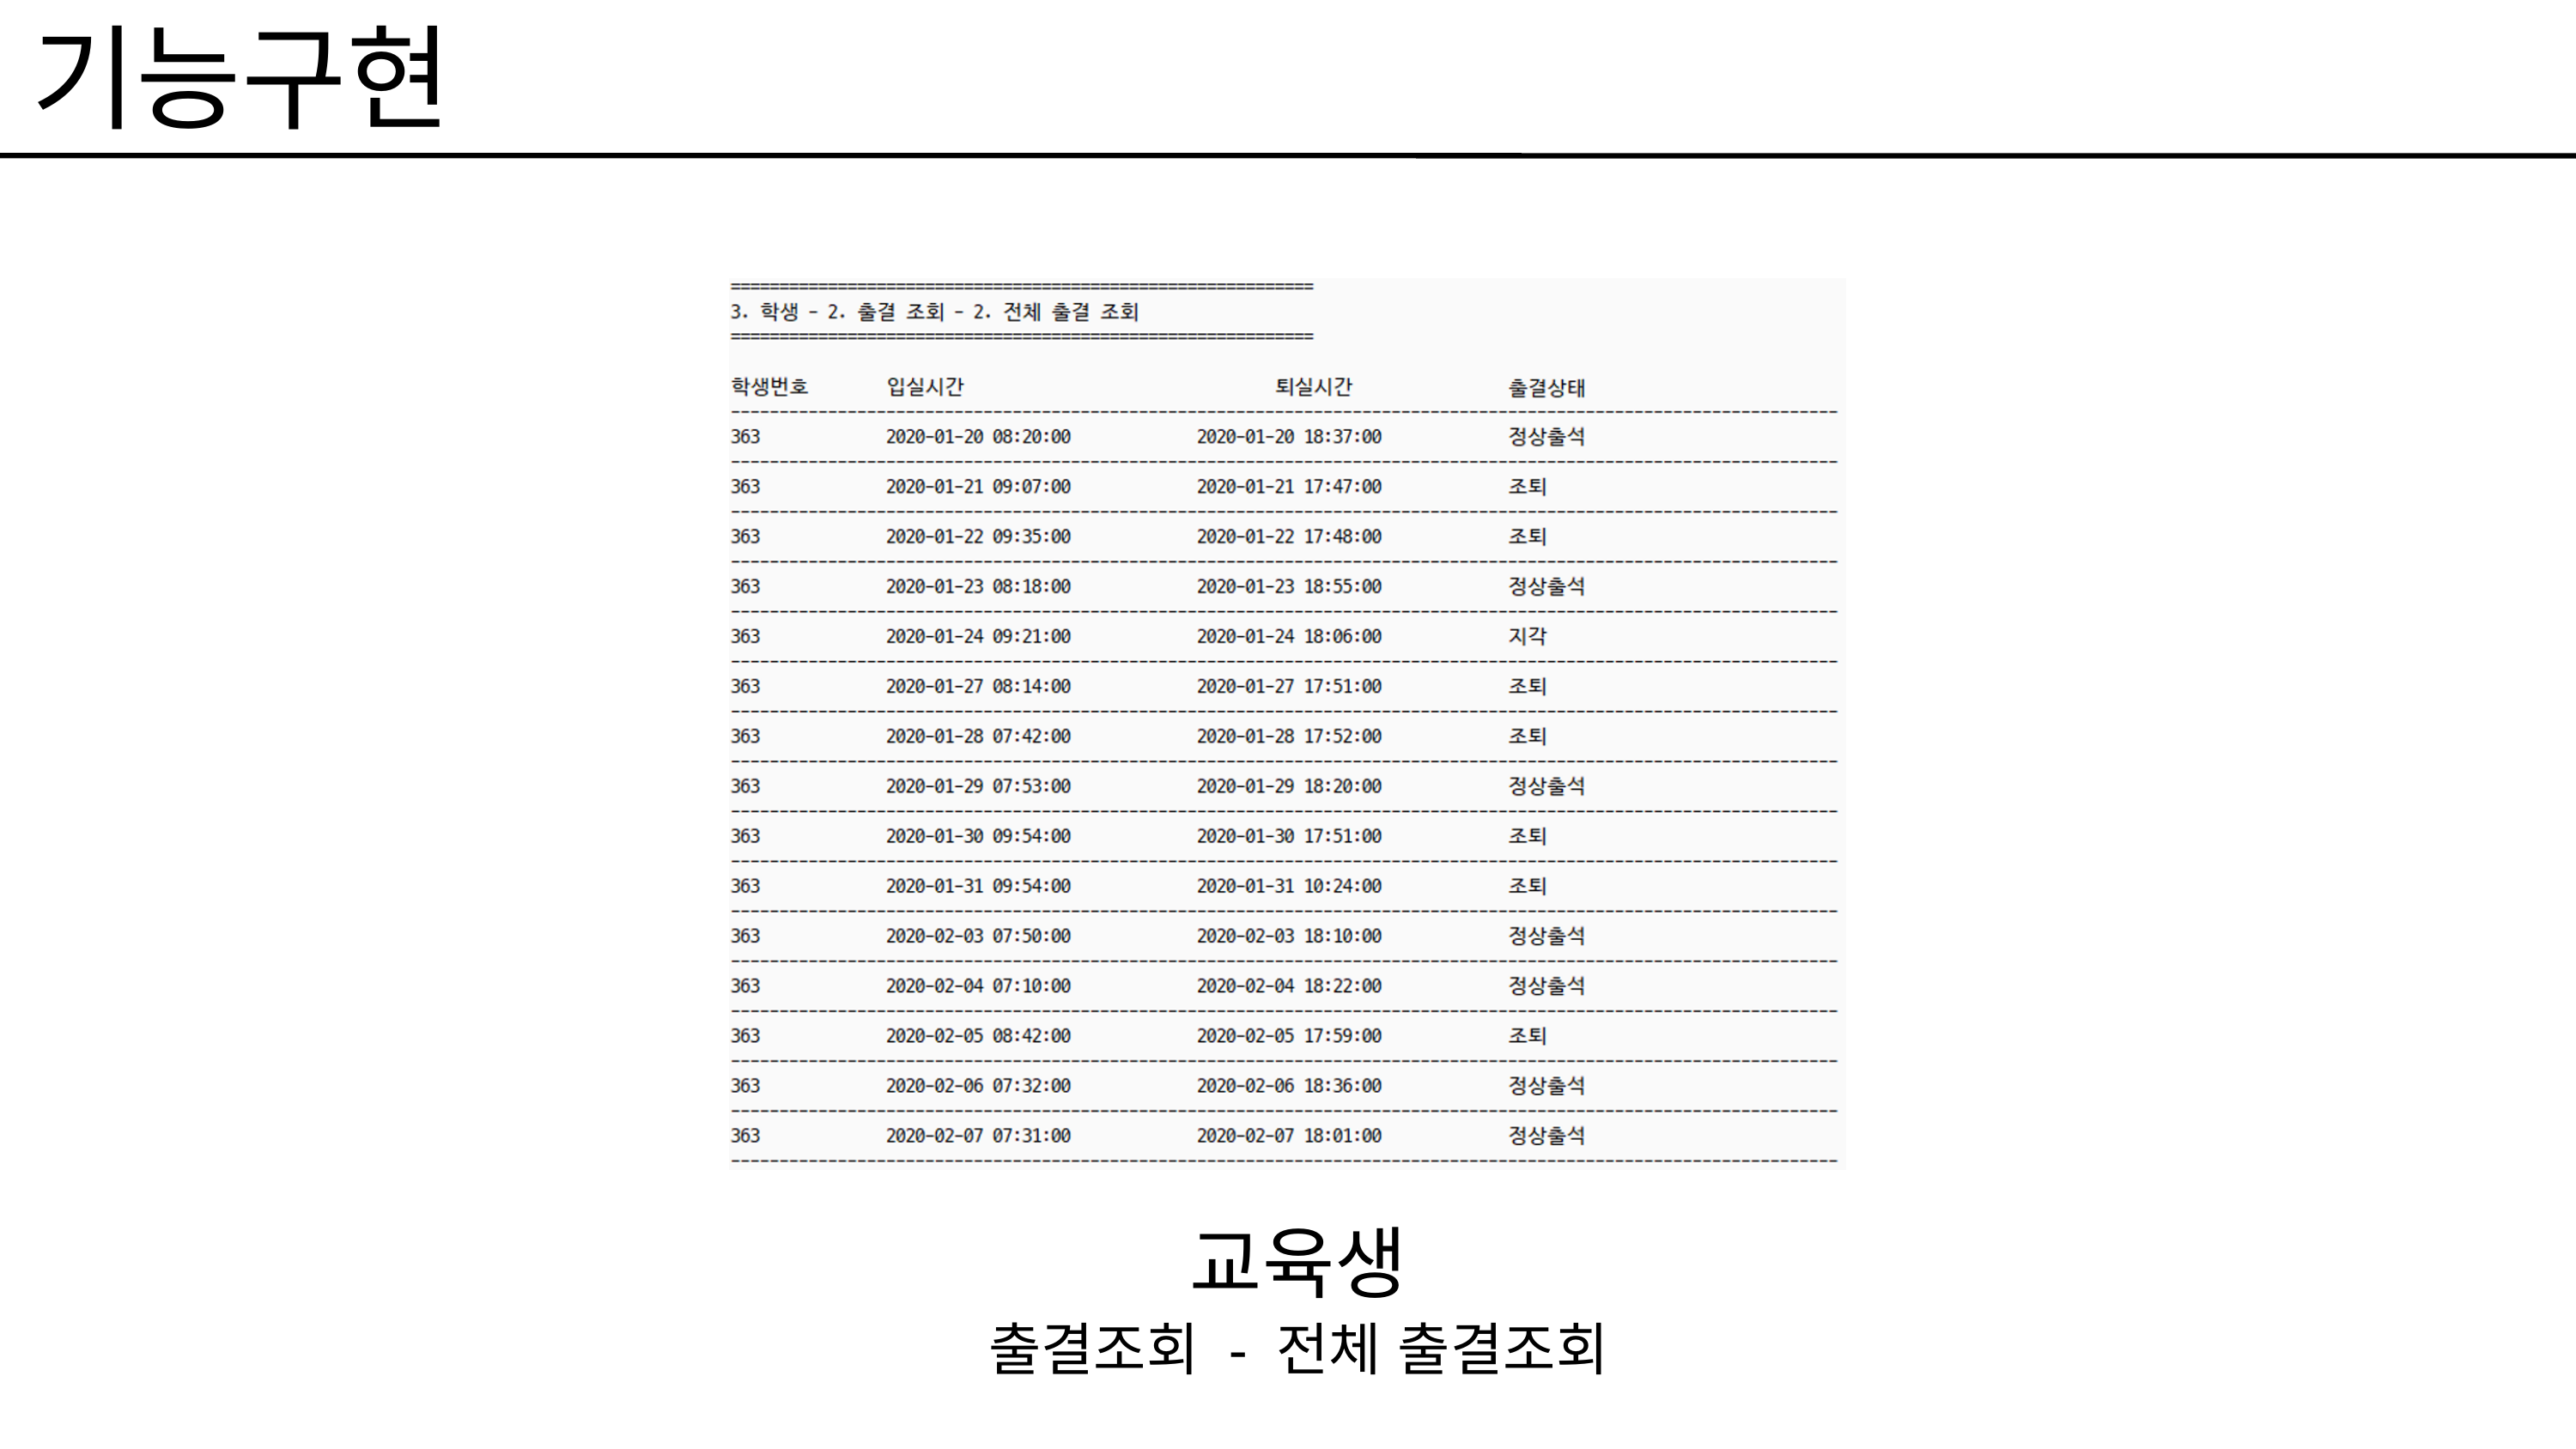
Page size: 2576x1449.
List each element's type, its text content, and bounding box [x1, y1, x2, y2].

text_box 기능구현 [0, 0, 483, 150]
picture [729, 278, 1847, 1170]
text_box 교육생 [975, 1207, 1622, 1286]
text_box 출결조회 - 전체 출결조회 [858, 1306, 1740, 1401]
